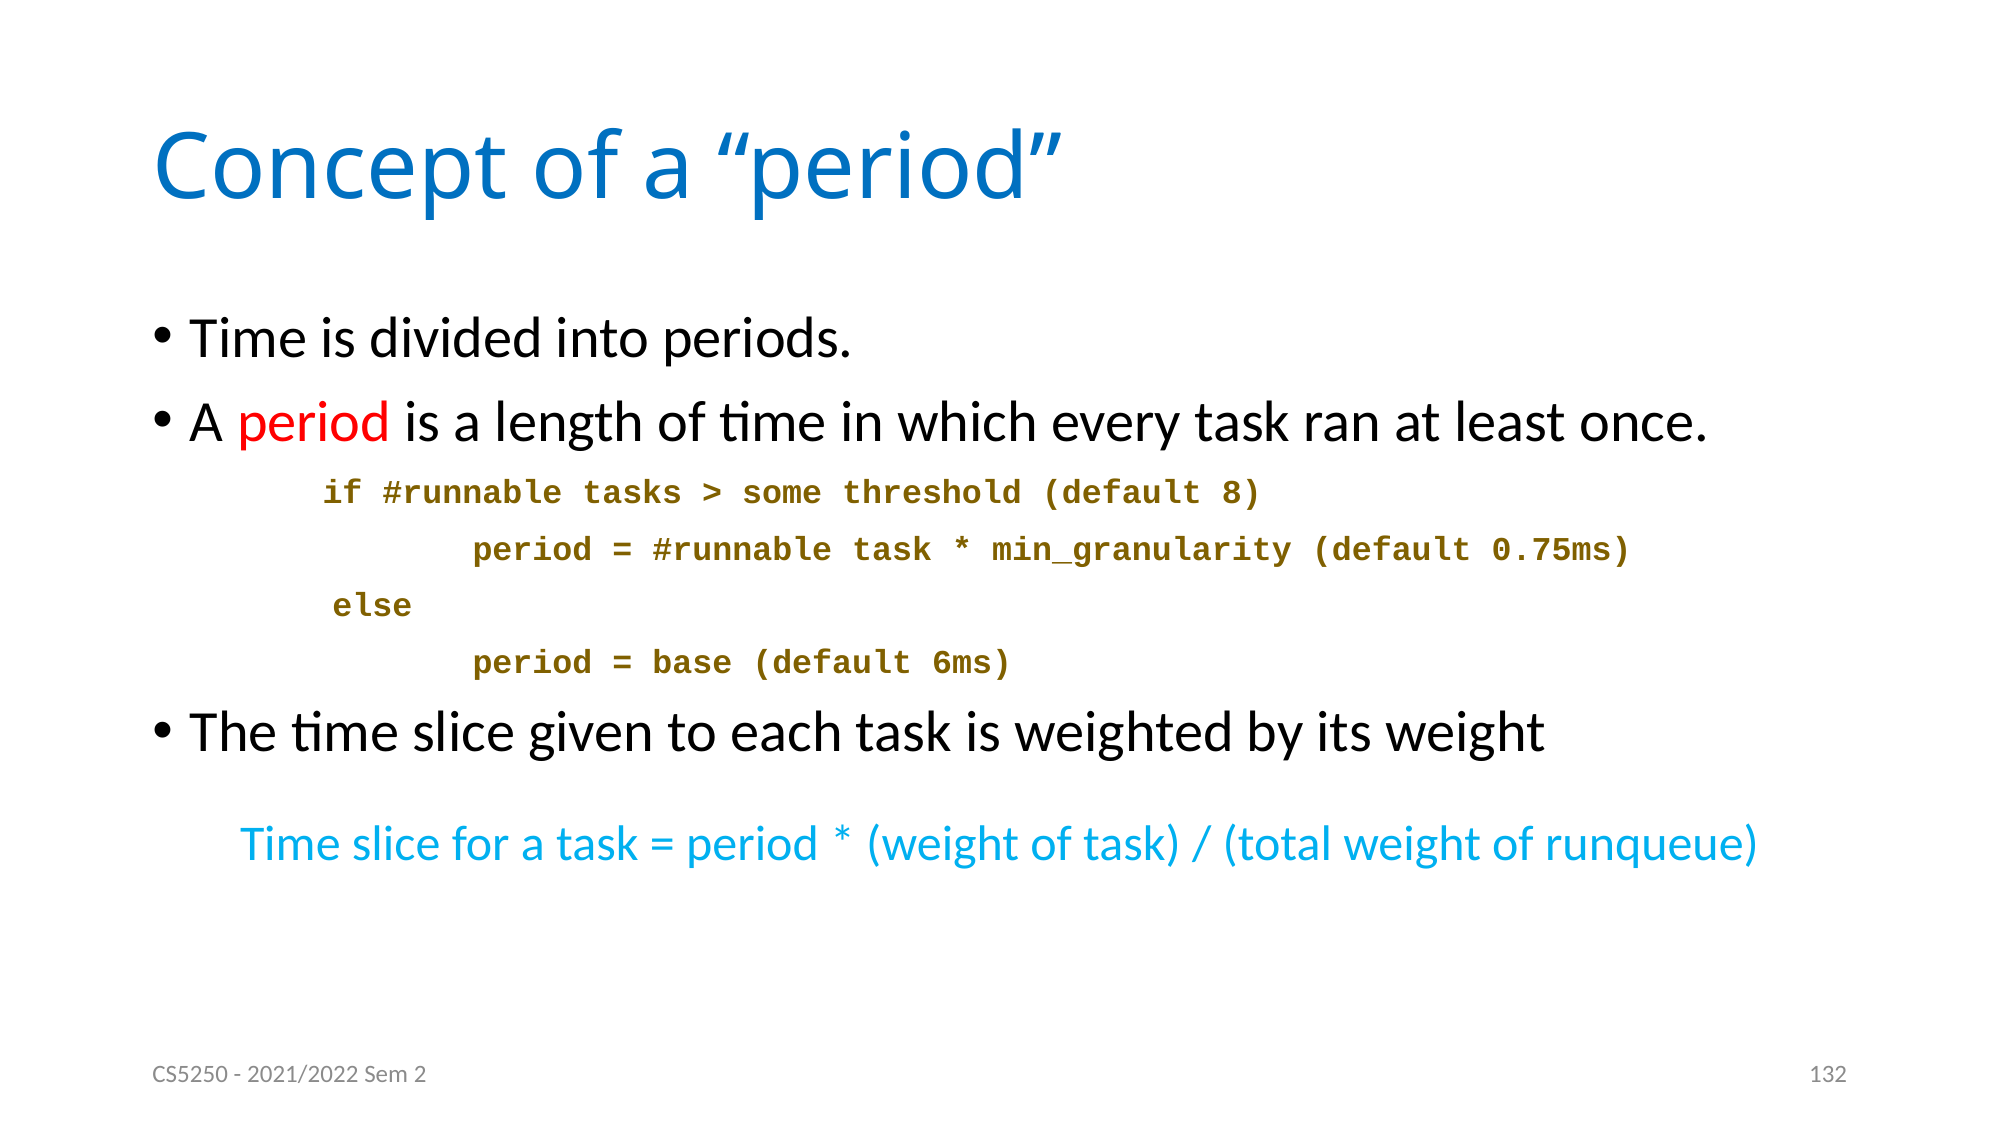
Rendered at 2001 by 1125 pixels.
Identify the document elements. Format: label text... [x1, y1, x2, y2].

list Time is divided into periods. A period is a length of time in which every task ran at least once. if #runnable tasks > some threshold (default 8) period = #runnable task * min_granularity (default 0.75ms) else period = base (default 6ms) The time slice given to each task is weighted by its weight [137, 299, 1863, 1014]
slide_number 132 [1412, 1042, 1863, 1103]
text_box Time slice for a task = period * (weight of task) / (total weight of runqueue) [225, 802, 1775, 878]
slide_number CS5250 - 2021/2022 Sem 2 [137, 1042, 588, 1103]
title Concept of a “period” [137, 59, 1863, 278]
